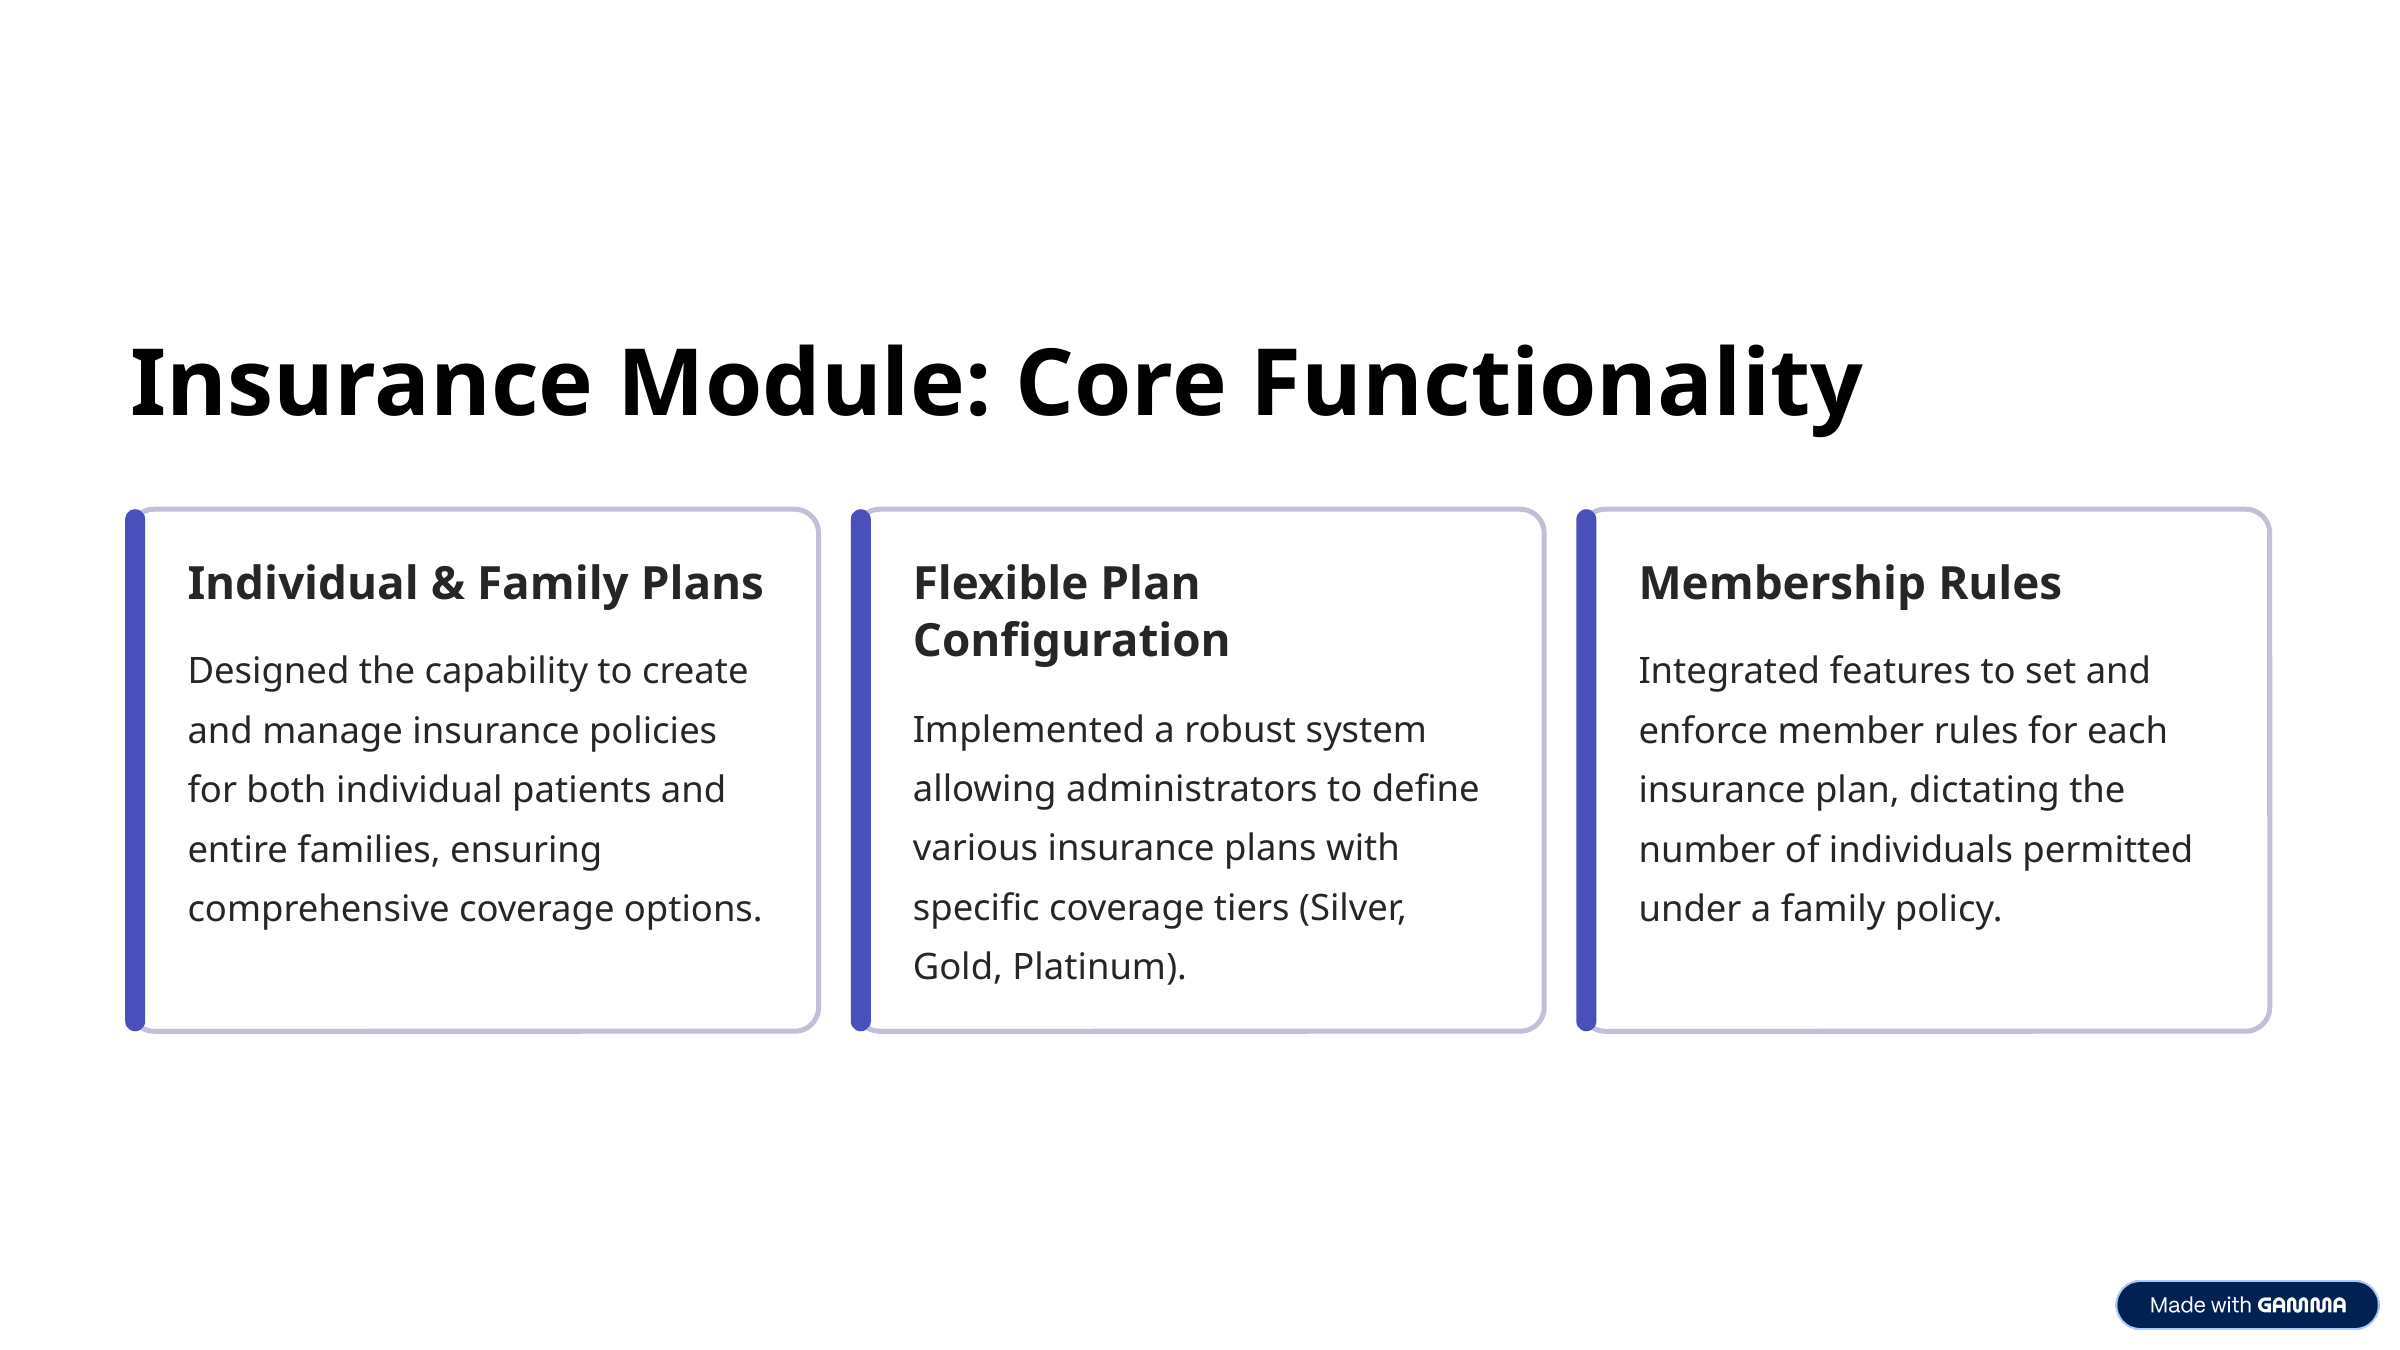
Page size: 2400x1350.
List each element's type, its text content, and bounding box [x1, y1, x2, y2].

text_box Implemented a robust system allowing administrators to define various insurance plans with specific coverage tiers (Silver, Gold, Platinum). [912, 690, 1502, 988]
text_box [1594, 509, 2270, 1032]
picture [2106, 1271, 2389, 1339]
text_box Designed the capability to create and manage insurance policies for both individual patients and entire families, ensuring comprehensive coverage options. [187, 631, 777, 989]
text_box Integrated features to set and enforce member rules for each insurance plan, dictating the number of individuals permitted under a family policy. [1638, 631, 2228, 930]
text_box Insurance Module: Core Functionality [130, 318, 1831, 435]
text_box [1576, 509, 1597, 1032]
text_box [850, 509, 871, 1032]
text_box [143, 509, 819, 1032]
text_box Membership Rules [1638, 551, 2104, 610]
text_box [868, 509, 1545, 1032]
text_box [125, 509, 146, 1032]
text_box Flexible Plan Configuration [912, 551, 1502, 668]
text_box Individual & Family Plans [187, 551, 749, 610]
